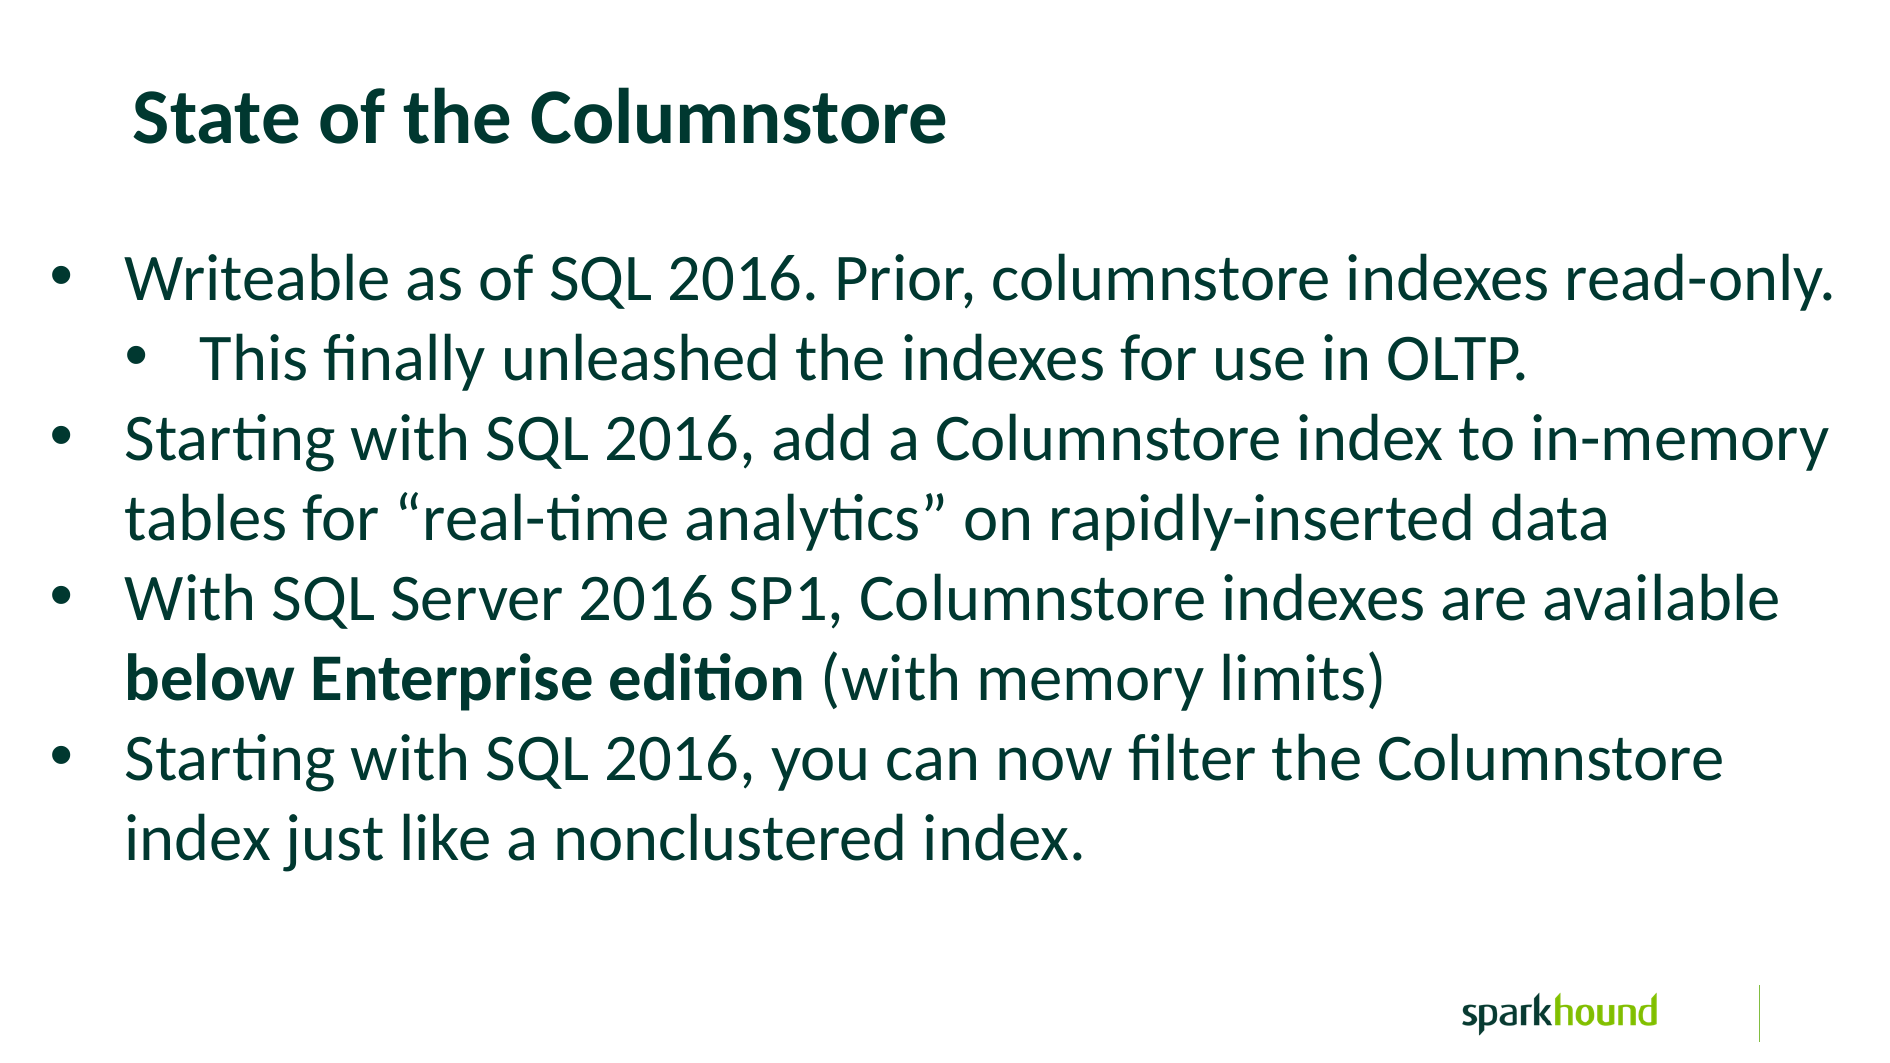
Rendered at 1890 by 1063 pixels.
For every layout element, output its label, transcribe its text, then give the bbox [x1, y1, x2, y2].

text_box Writeable as of SQL 2016. Prior, columnstore indexes read-only. This finally unleashed the indexes for use in OLTP. Starting with SQL 2016, add a Columnstore index to in-memory tables for “real-time analytics” on rapidly-inserted data With SQL Server 2016 SP1, Columnstore indexes are available below Enterprise edition (with memory limits) Starting with SQL 2016, you can now filter the Columnstore index just like a nonclustered index. [34, 226, 1861, 882]
picture [1461, 991, 1658, 1036]
title State of the Columnstore [117, 59, 1890, 178]
